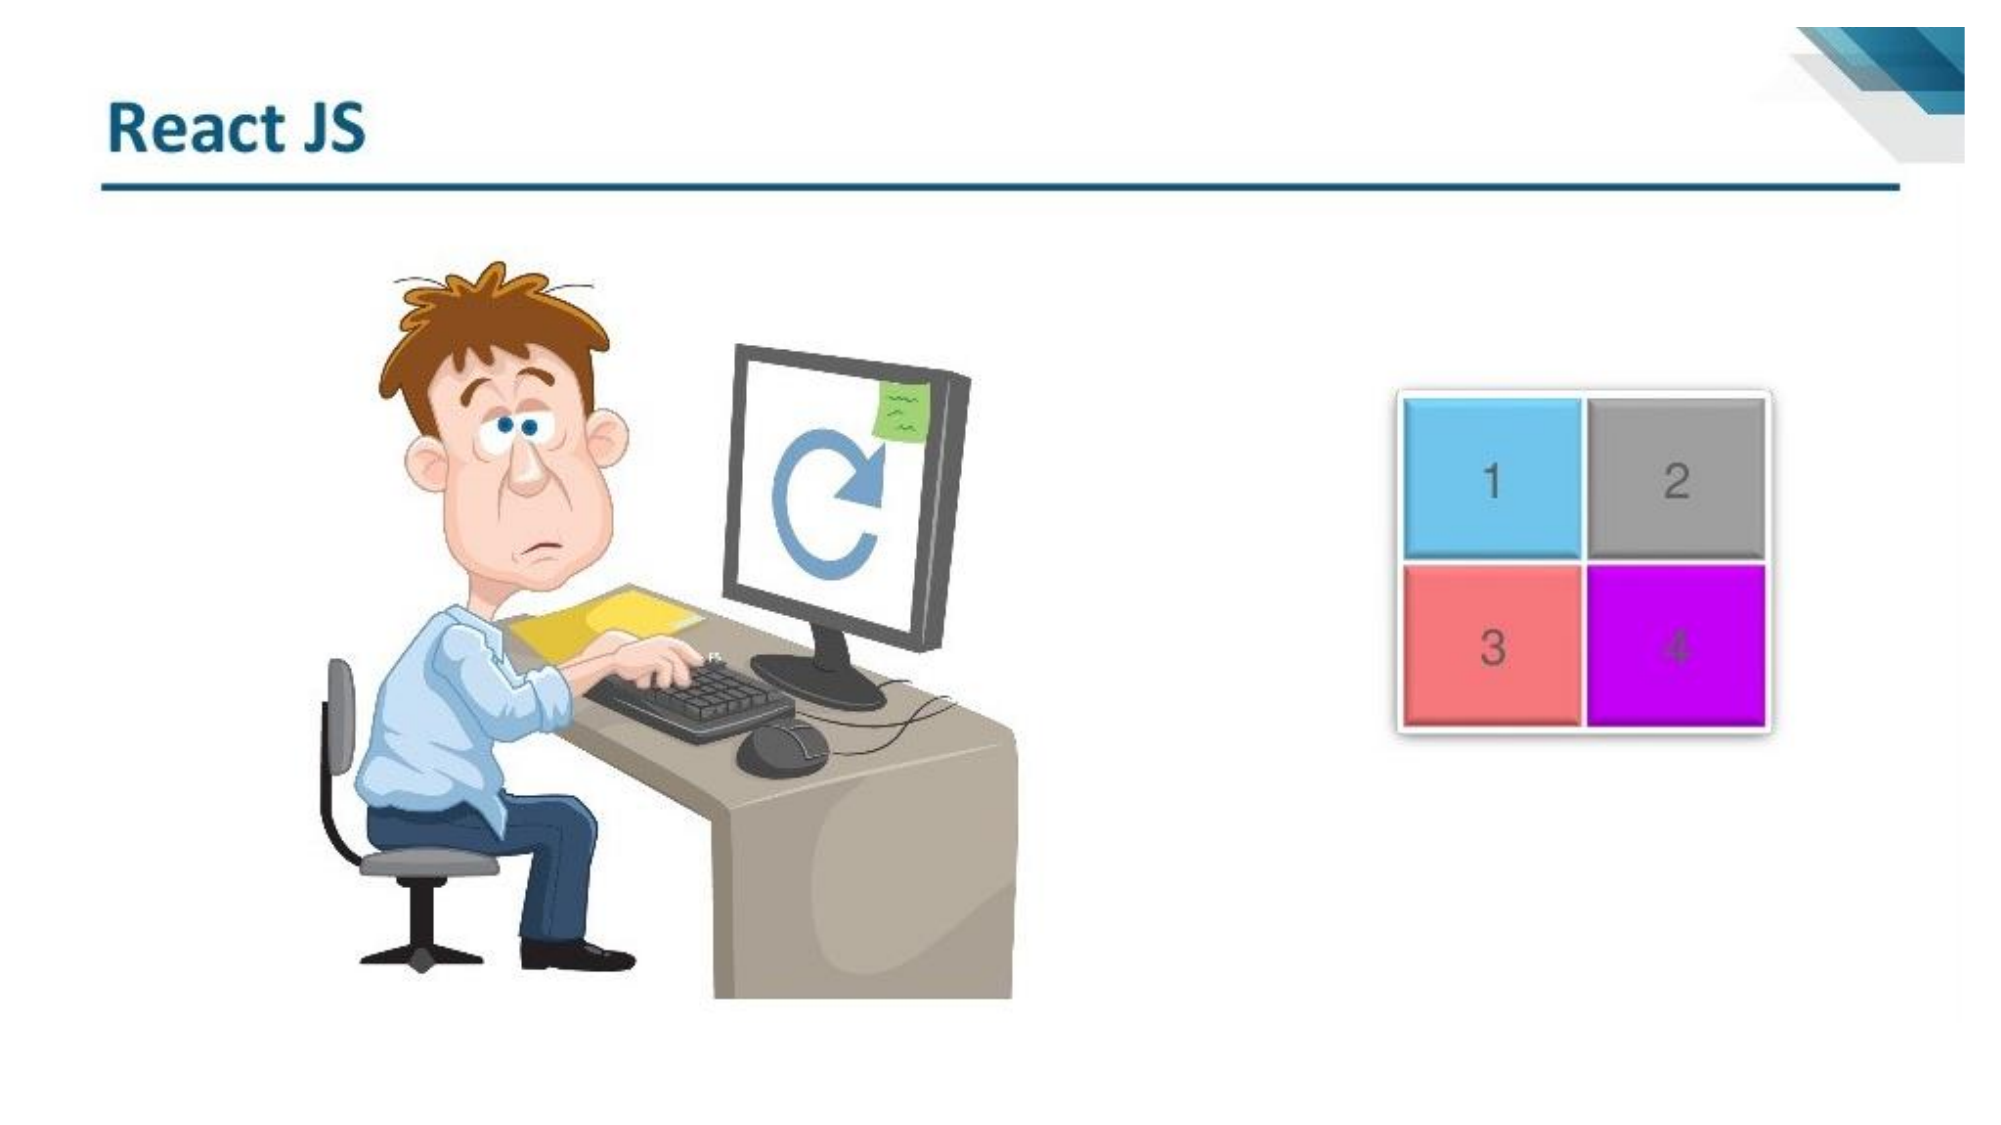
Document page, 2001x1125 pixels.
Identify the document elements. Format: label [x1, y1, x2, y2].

text_box [43, 27, 1965, 1023]
